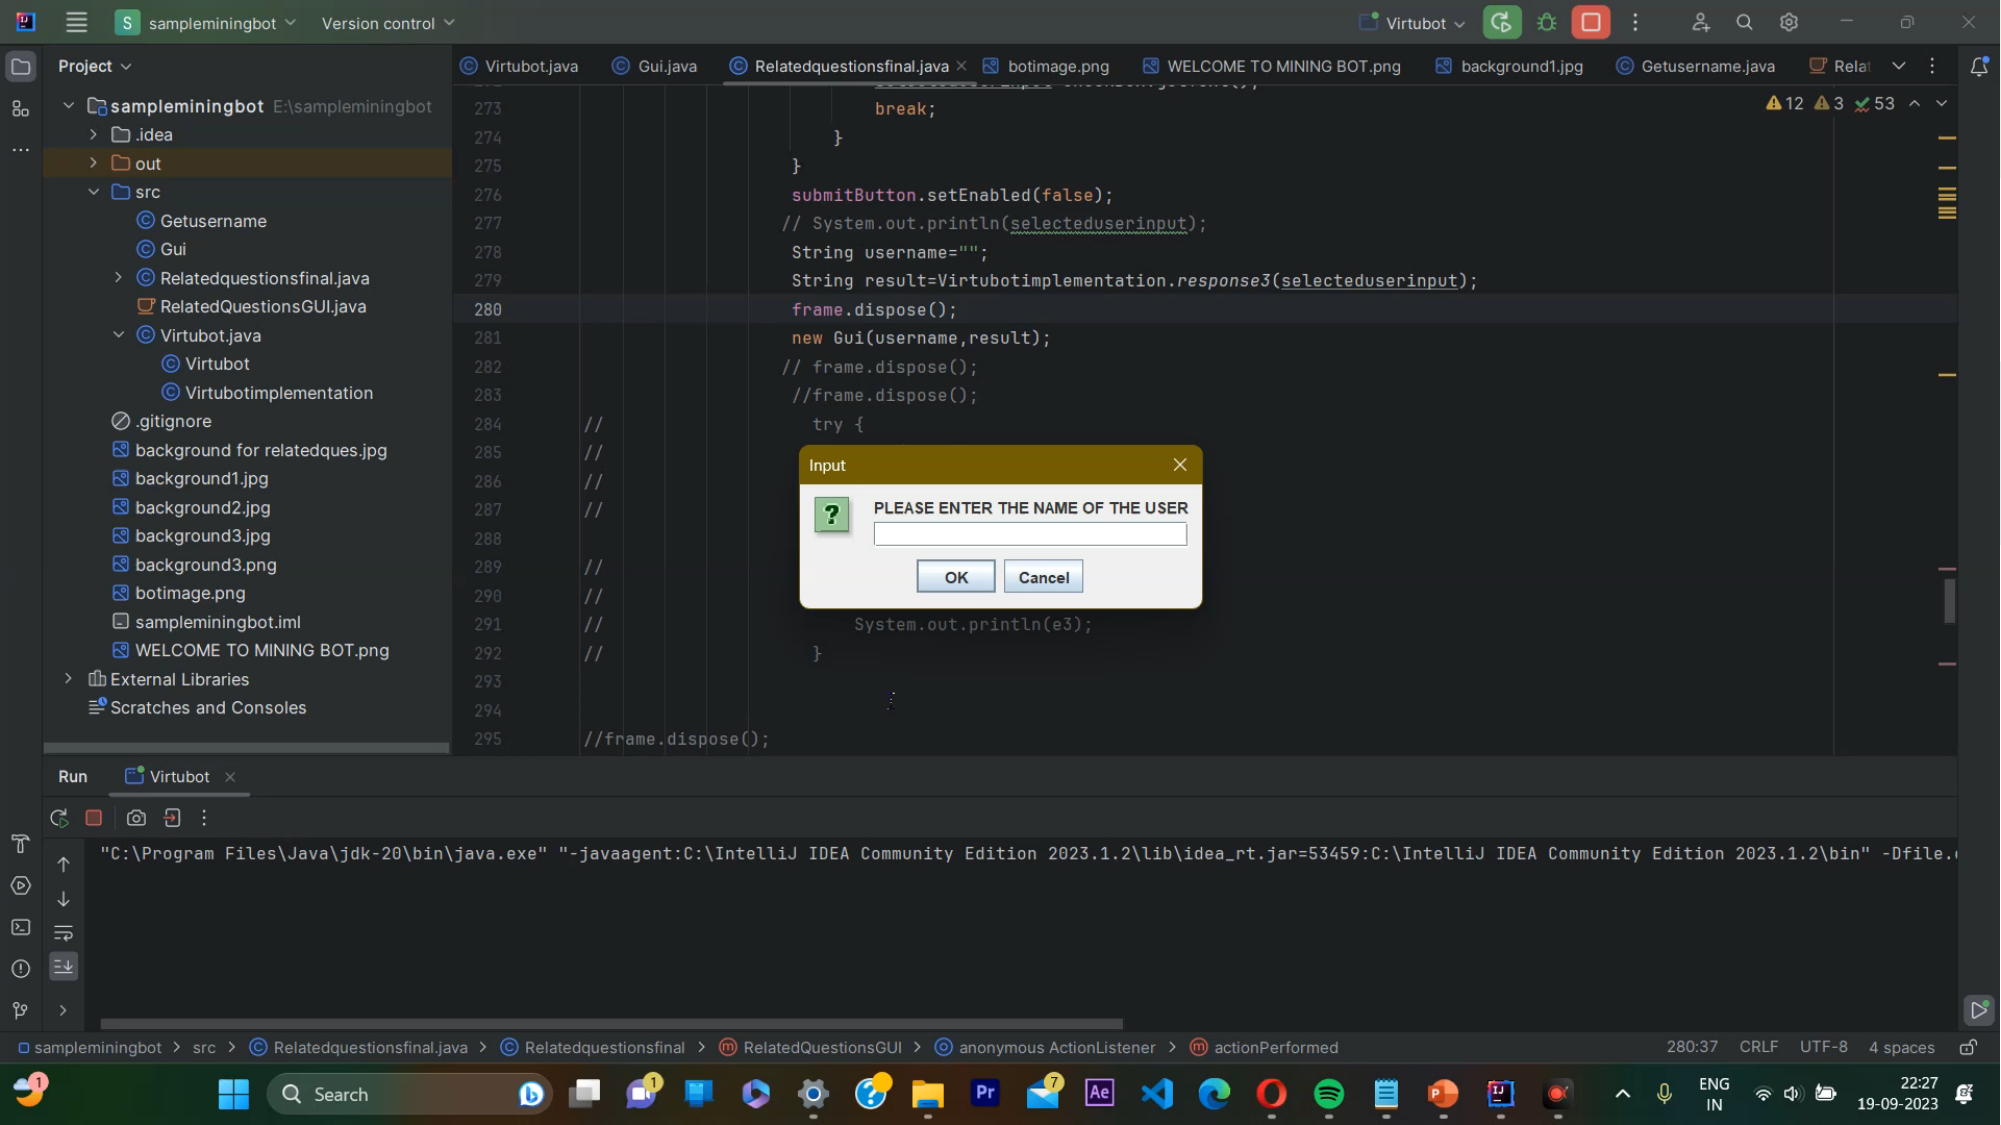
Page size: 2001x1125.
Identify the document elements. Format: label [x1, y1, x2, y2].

text_box [0, 0, 2000, 1125]
